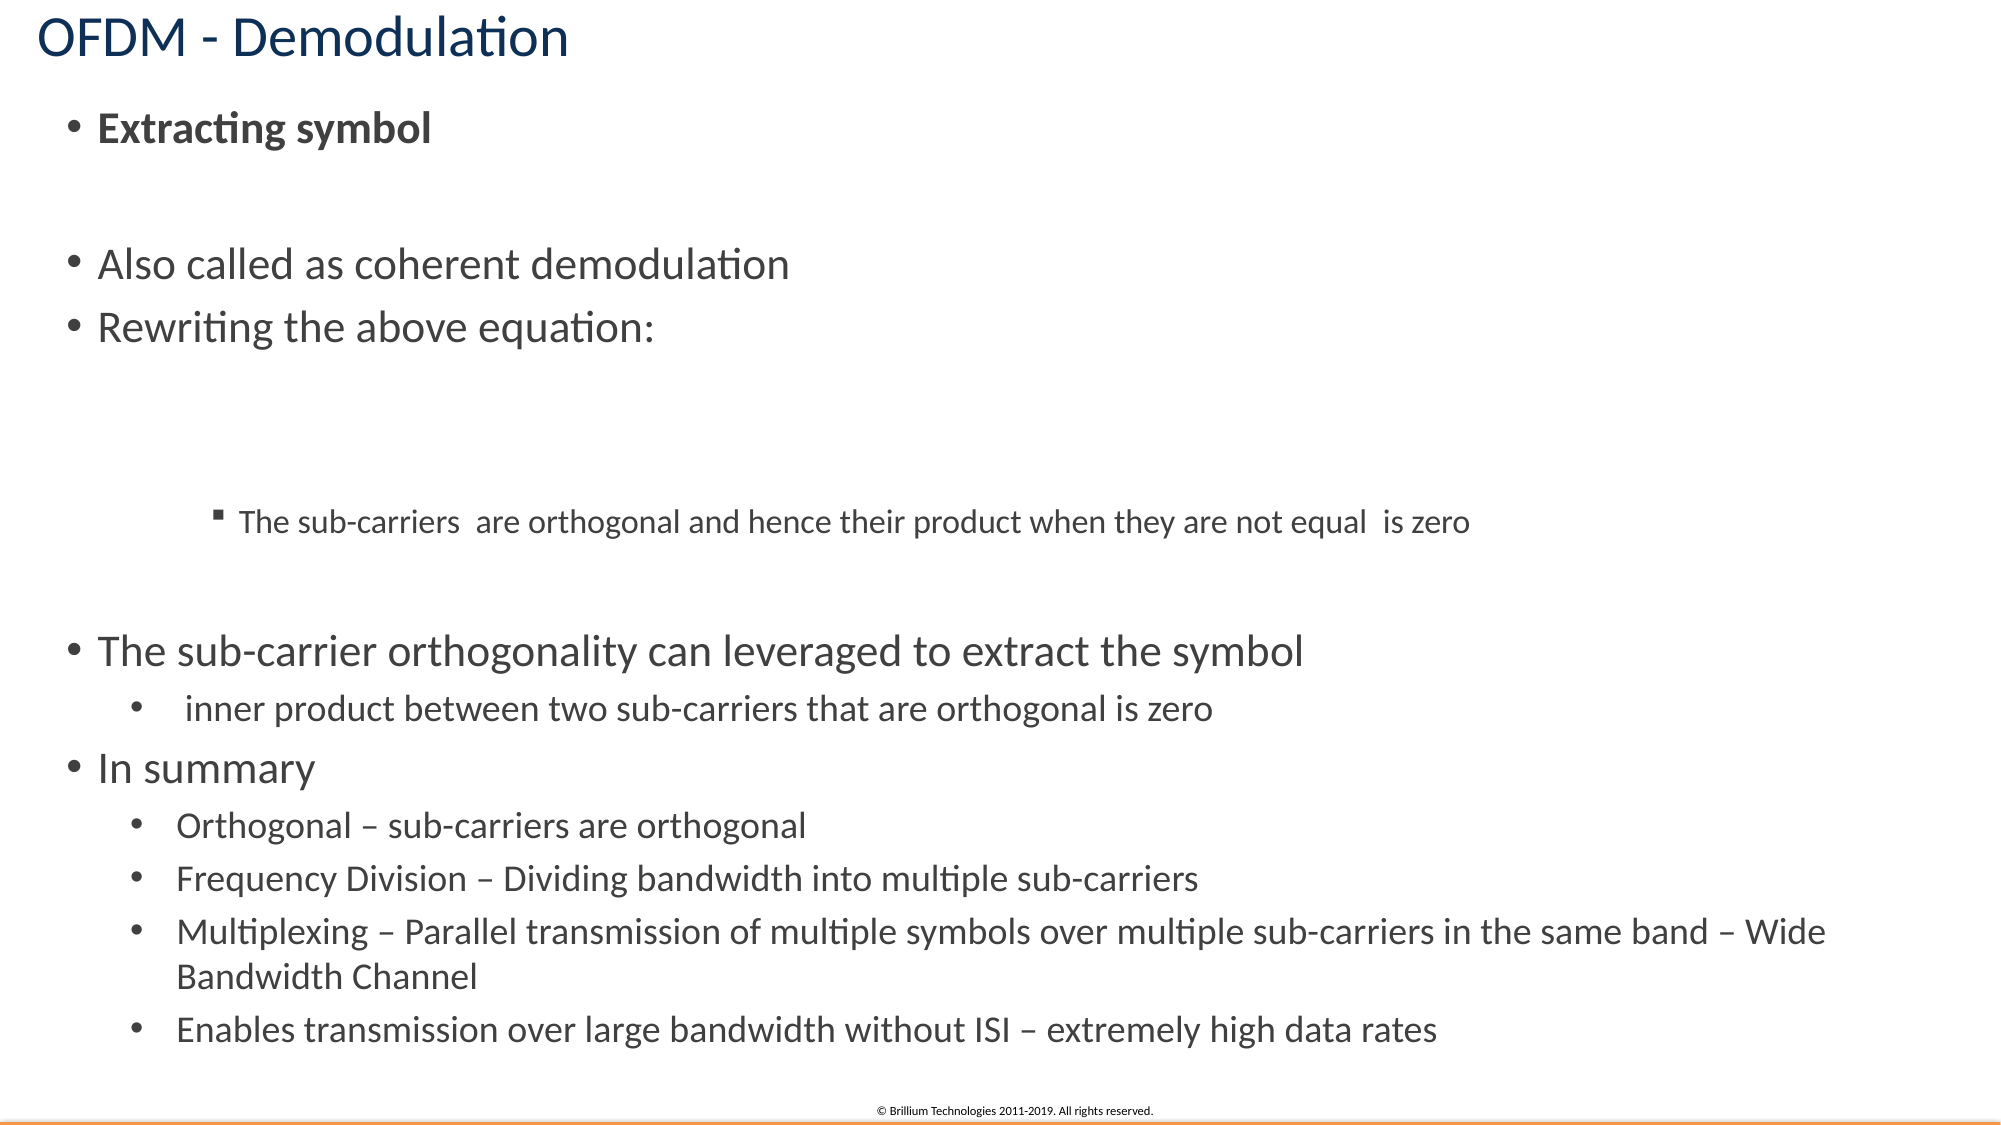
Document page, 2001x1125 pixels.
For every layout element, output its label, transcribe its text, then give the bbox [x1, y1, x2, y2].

title OFDM - Demodulation [22, 0, 1900, 66]
